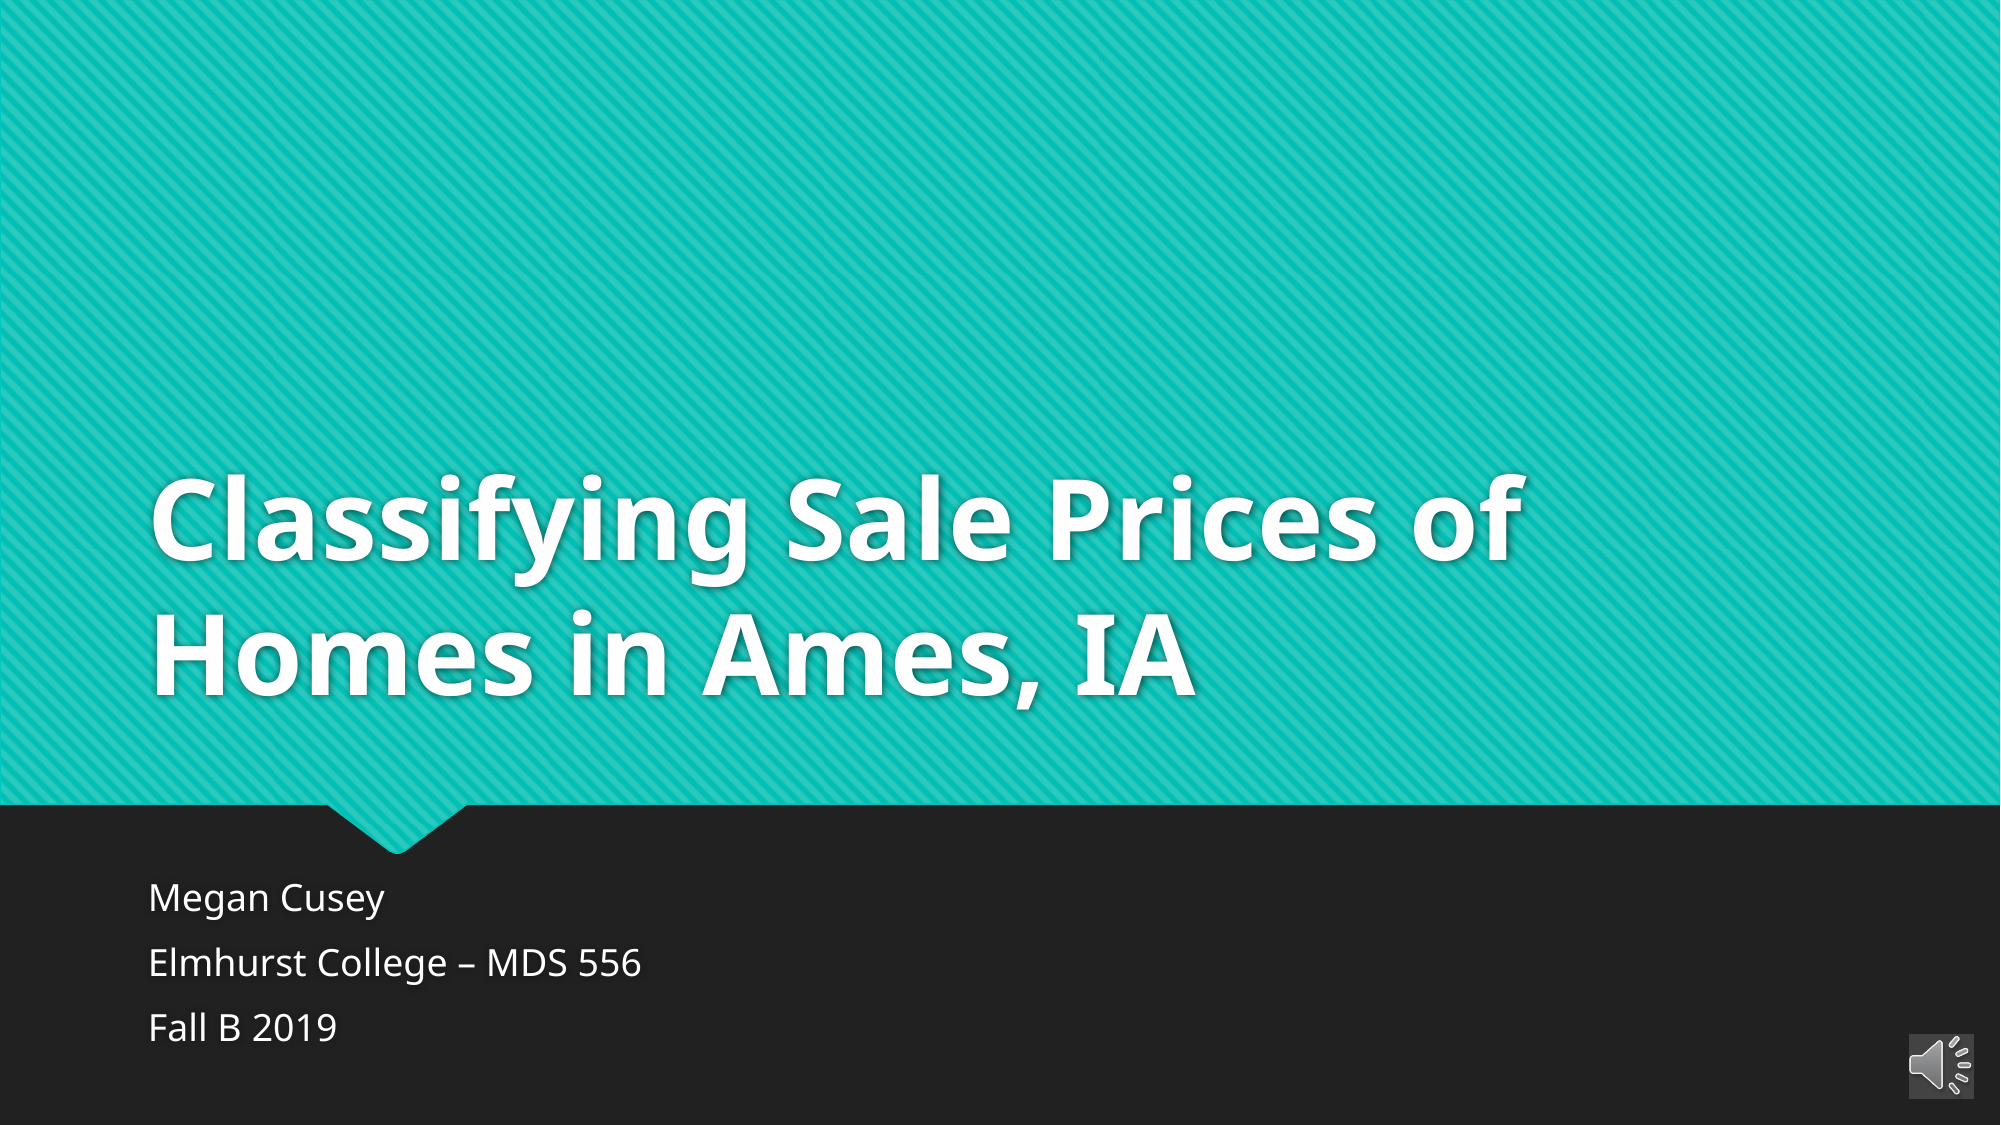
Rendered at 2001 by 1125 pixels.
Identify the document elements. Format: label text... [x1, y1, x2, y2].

picture [1908, 1033, 1976, 1101]
title Classifying Sale Prices of Homes in Ames, IA [132, 237, 1868, 726]
subtitle Megan Cusey Elmhurst College – MDS 556 Fall B 2019 [132, 866, 1868, 1074]
